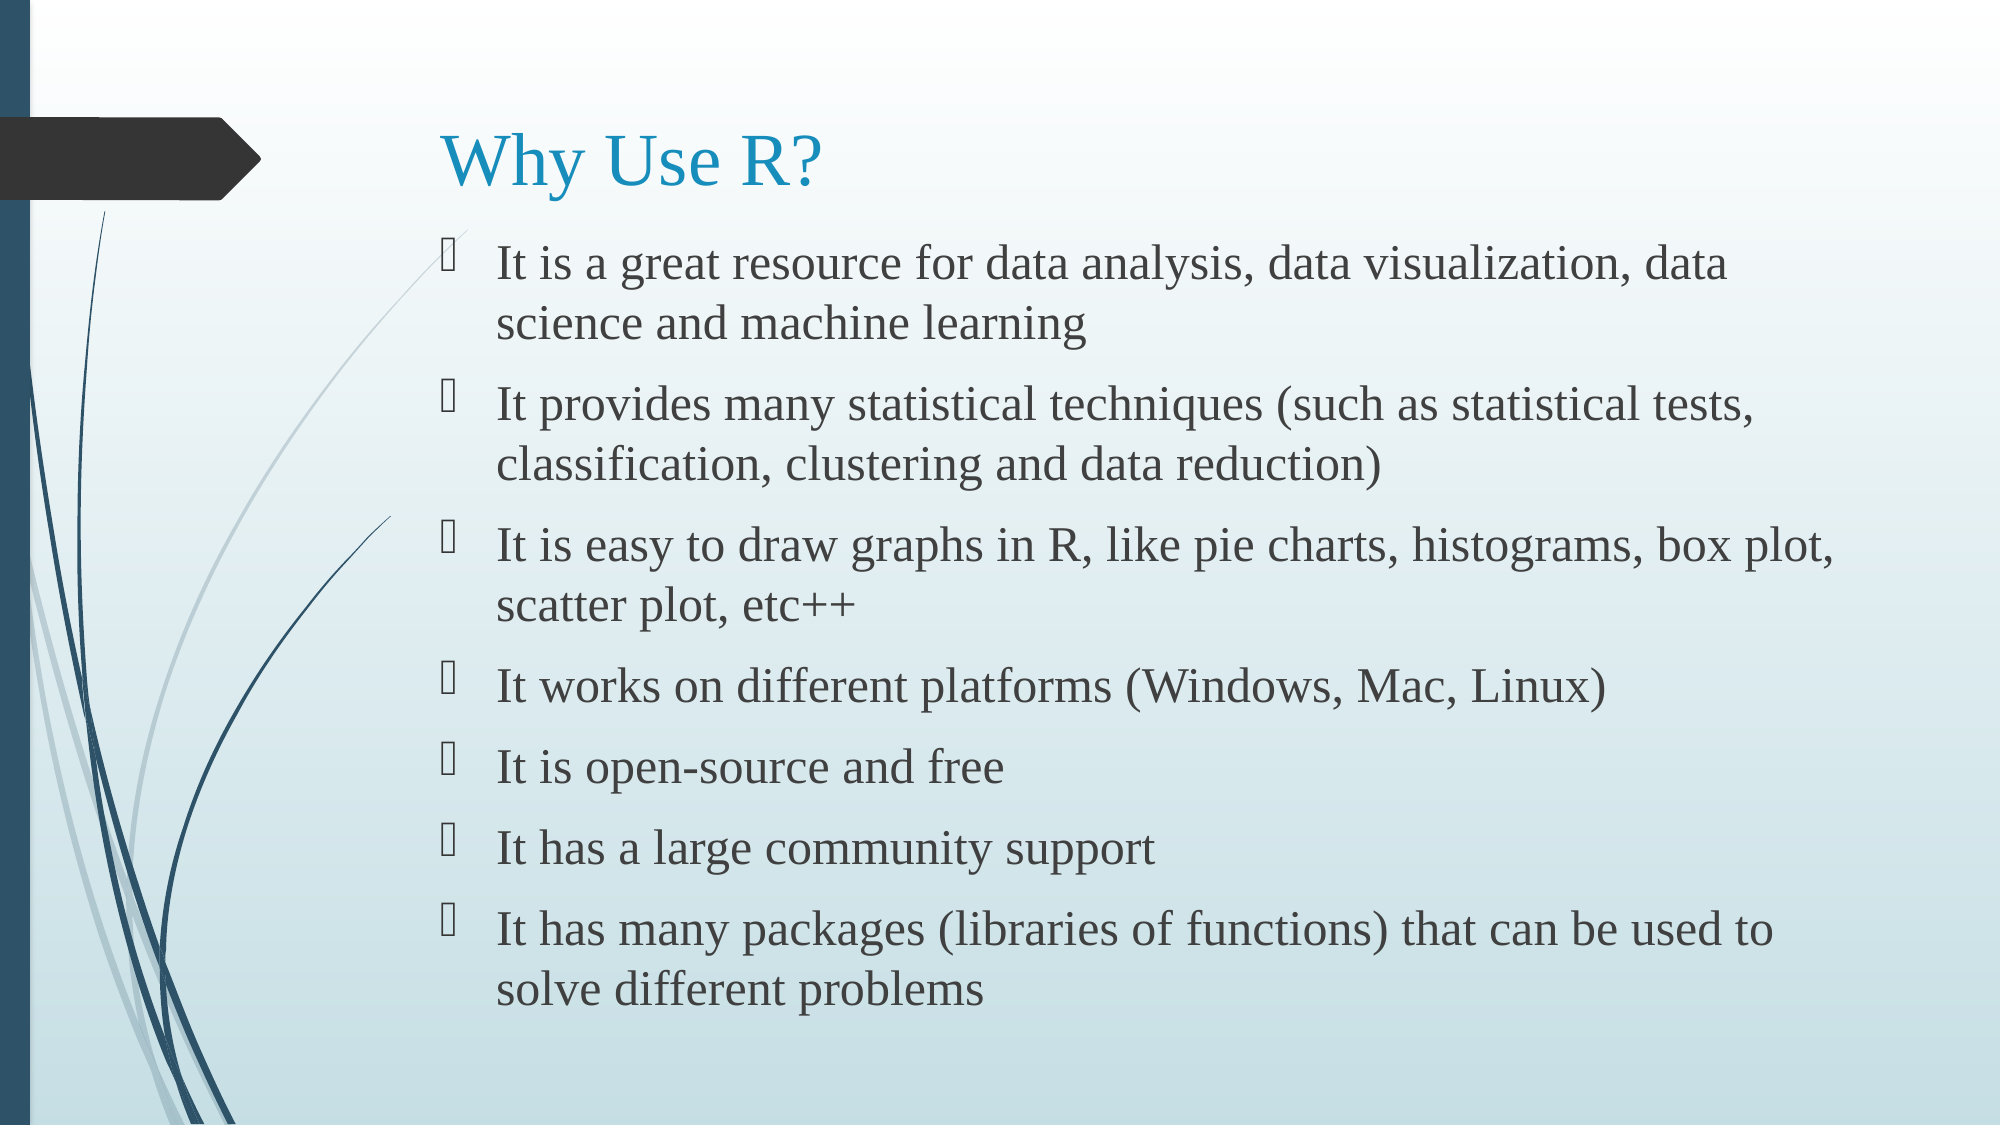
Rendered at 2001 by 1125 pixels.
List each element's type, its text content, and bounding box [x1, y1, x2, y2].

list It is a great resource for data analysis, data visualization, data science and machine learning It provides many statistical techniques (such as statistical tests, classification, clustering and data reduction) It is easy to draw graphs in R, like pie charts, histograms, box plot, scatter plot, etc++ It works on different platforms (Windows, Mac, Linux) It is open-source and free It has a large community support It has many packages (libraries of functions) that can be used to solve different problems [424, 222, 1888, 1079]
title Why Use R? [425, 102, 1888, 222]
